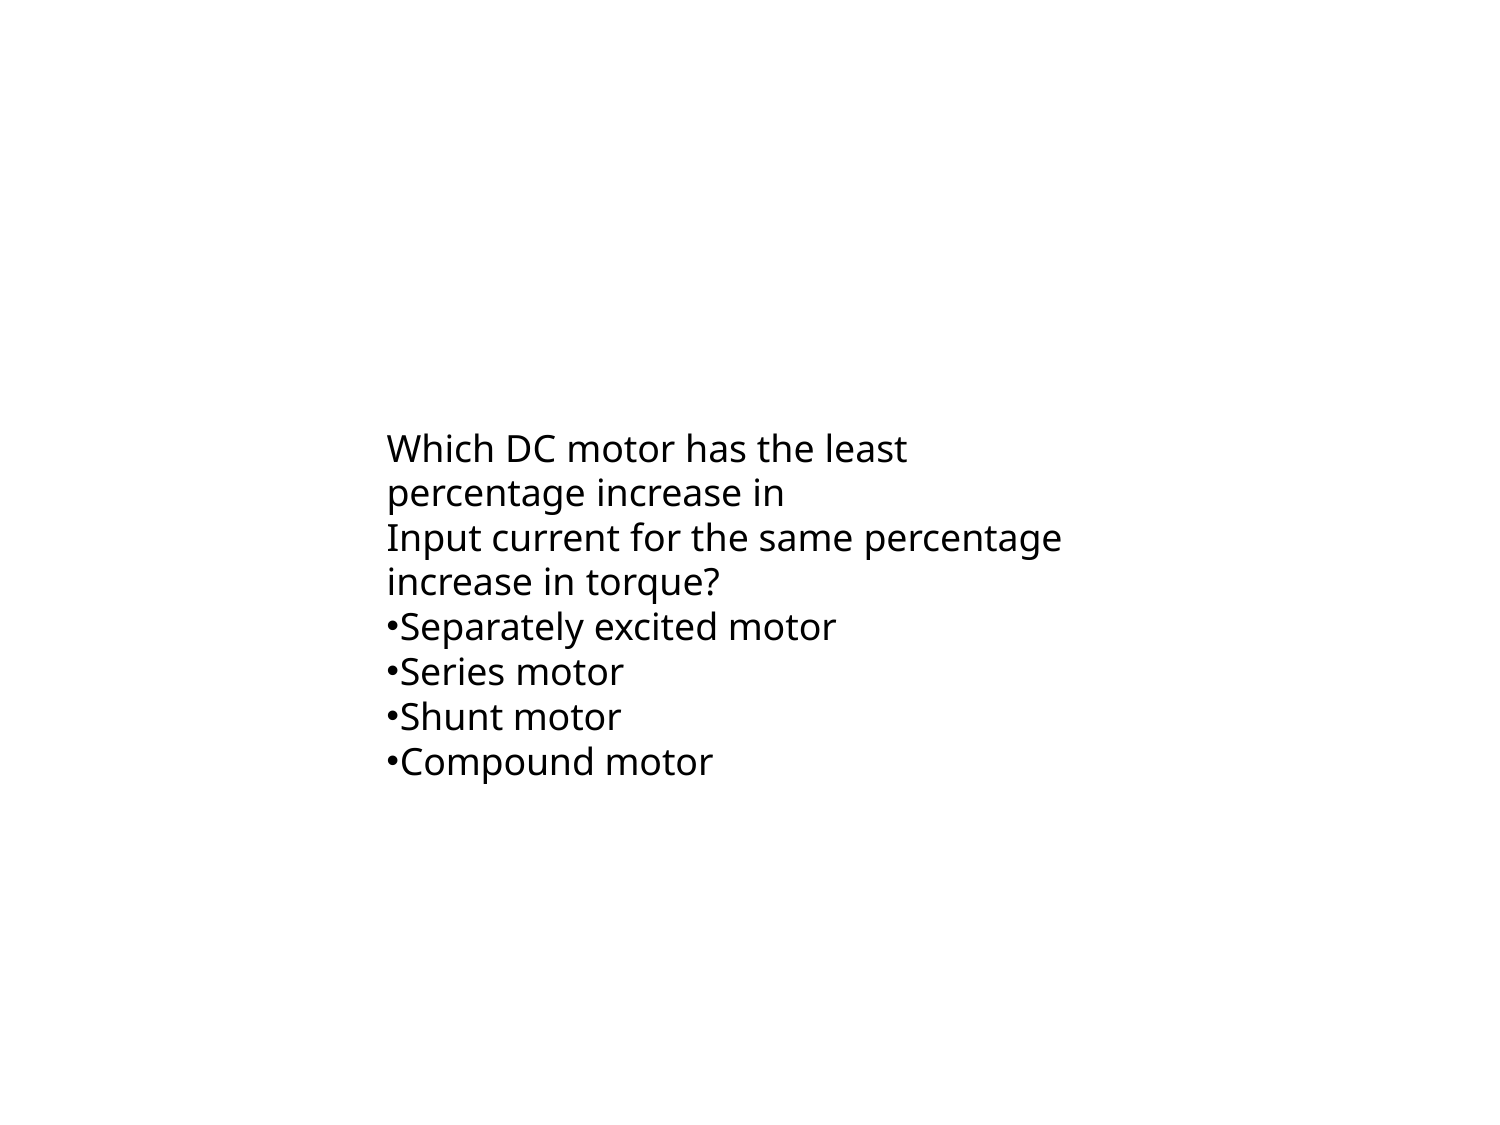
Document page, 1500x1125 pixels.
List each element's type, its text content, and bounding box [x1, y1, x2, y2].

text_box Which DC motor has the least percentage increase in Input current for the same percentage increase in torque? Separately excited motor Series motor Shunt motor Compound motor [384, 423, 1105, 784]
